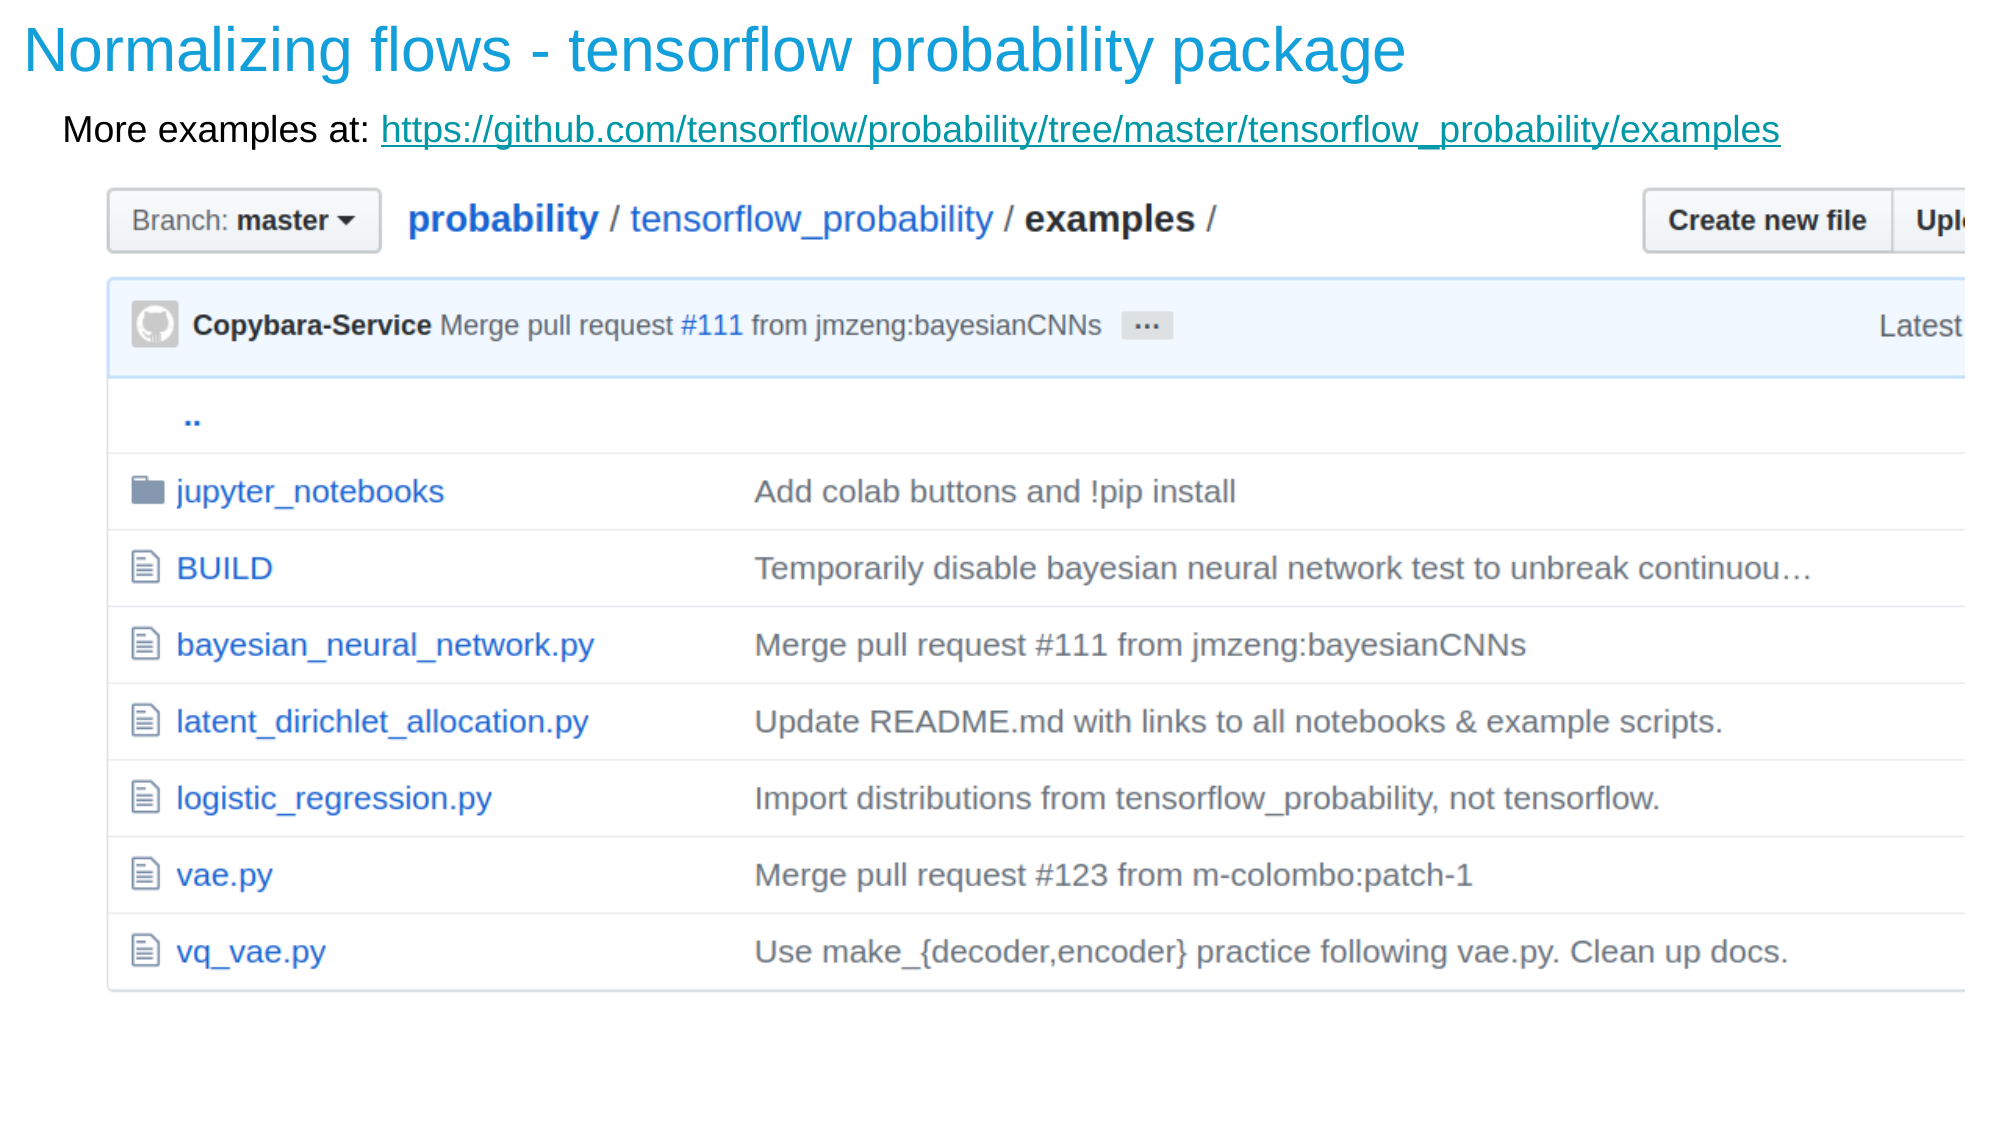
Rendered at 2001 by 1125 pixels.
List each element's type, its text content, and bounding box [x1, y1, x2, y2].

title Normalizing flows - tensorflow probability package [8, 1, 1814, 91]
picture [35, 163, 1965, 1027]
text_box More examples at: https://github.com/tensorflow/probability/tree/master/tensorflow_probability/examples [47, 90, 1964, 160]
